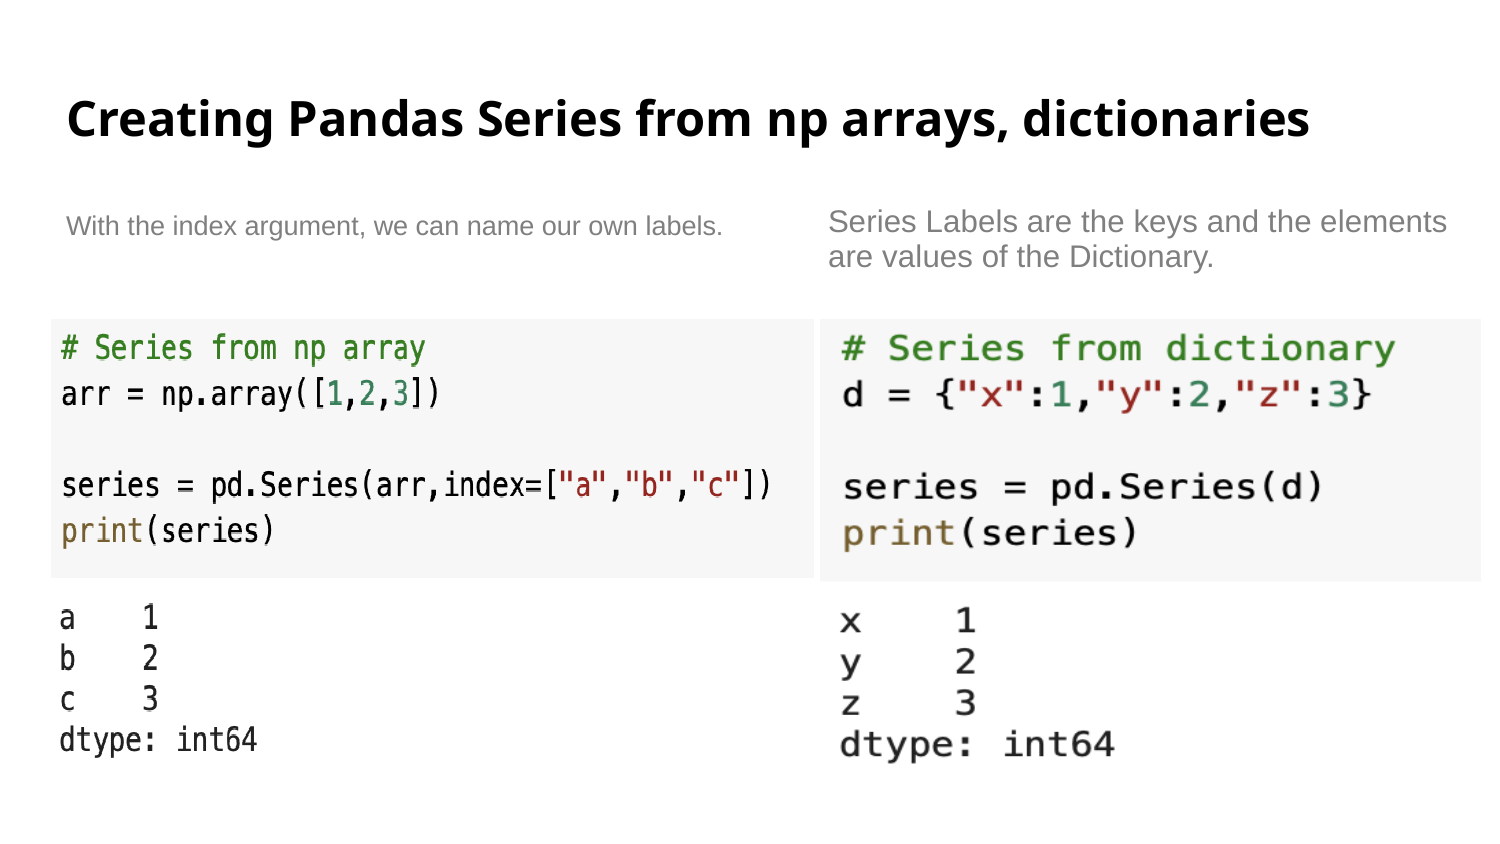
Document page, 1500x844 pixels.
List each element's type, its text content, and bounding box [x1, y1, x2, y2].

list Series Labels are the keys and the elements are values of the Dictionary. [813, 189, 1474, 283]
title Creating Pandas Series from np arrays, dictionaries [51, 72, 1449, 176]
picture [819, 319, 1482, 783]
picture [50, 319, 814, 783]
list With the index argument, we can name our own labels. [51, 189, 814, 298]
